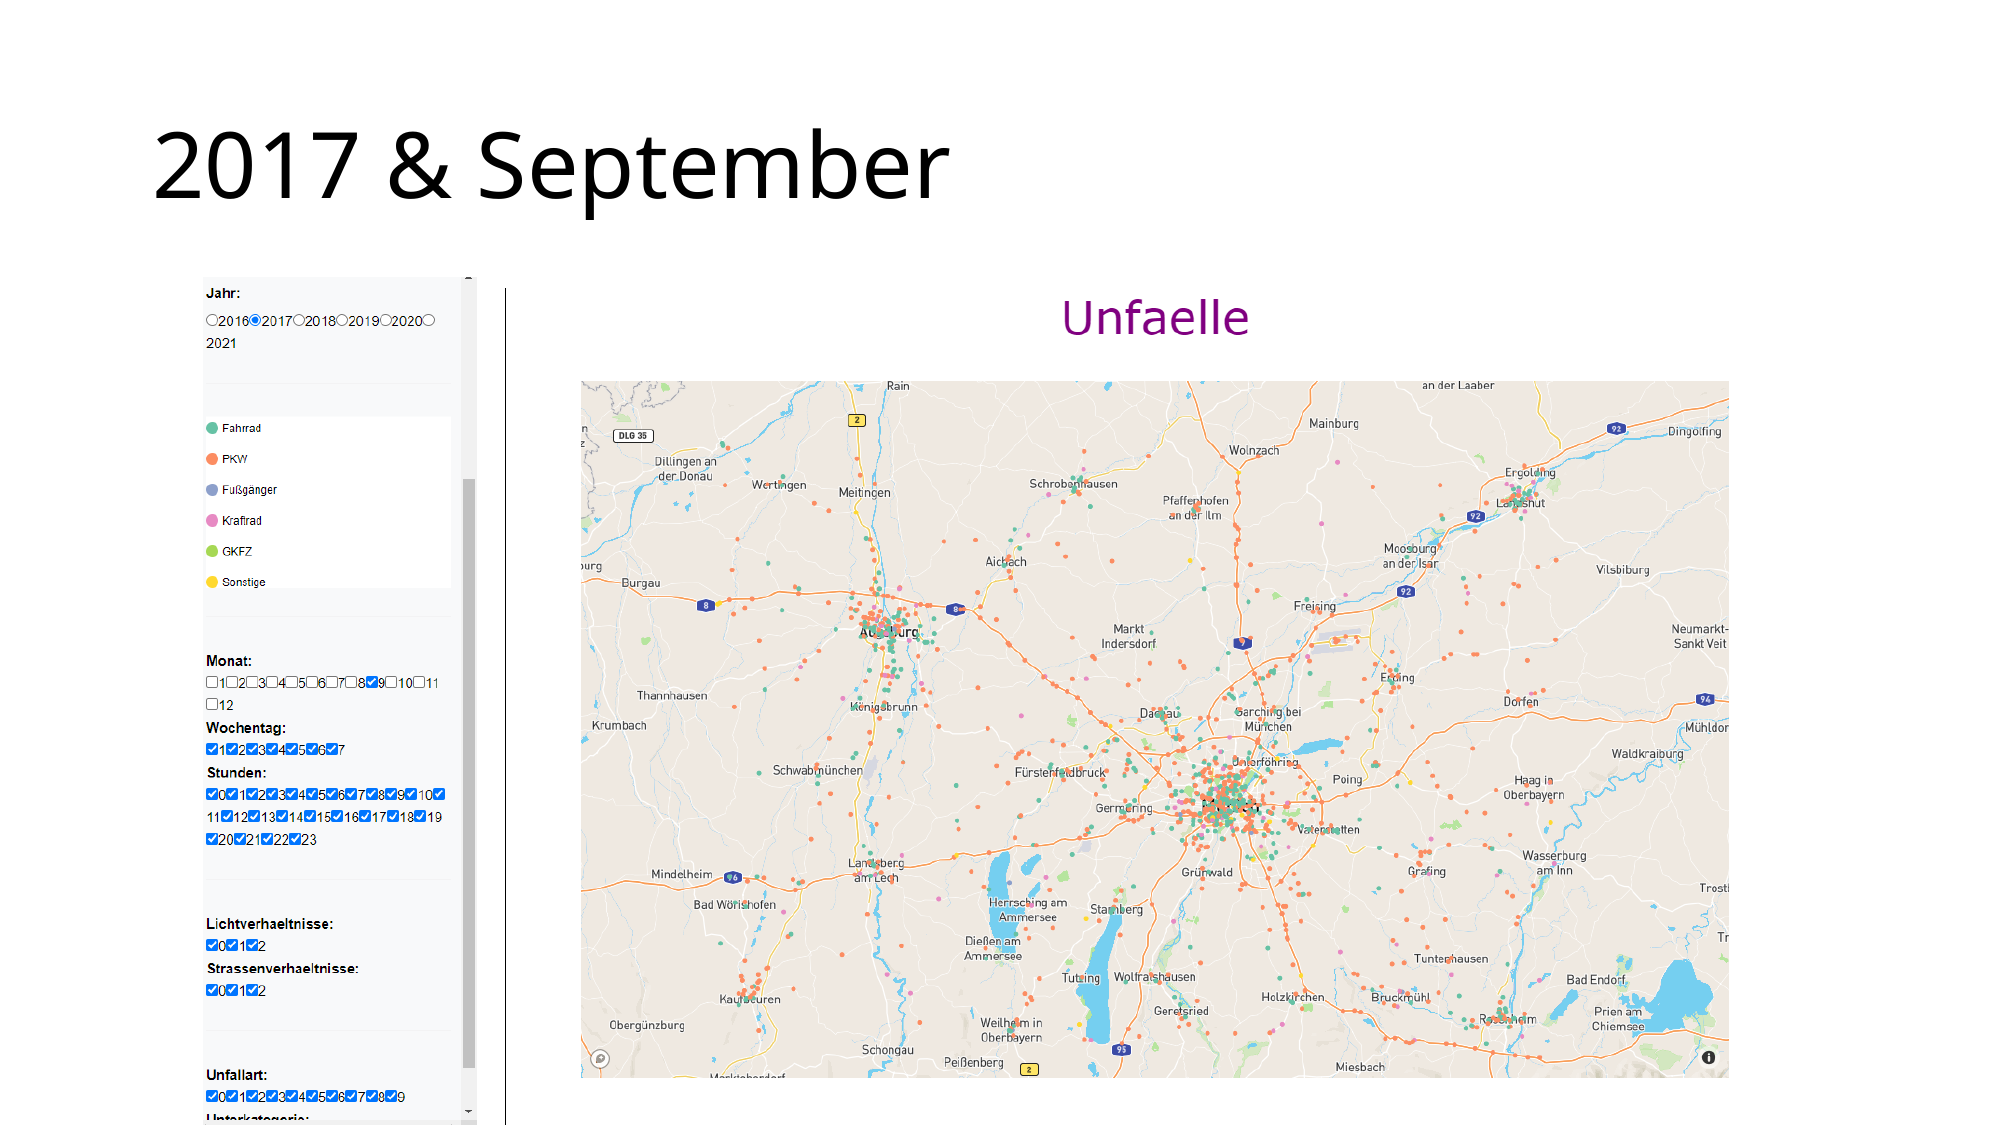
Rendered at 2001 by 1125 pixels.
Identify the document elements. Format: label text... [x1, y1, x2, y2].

picture [203, 277, 1797, 1125]
title 2017 & September [137, 59, 1863, 278]
